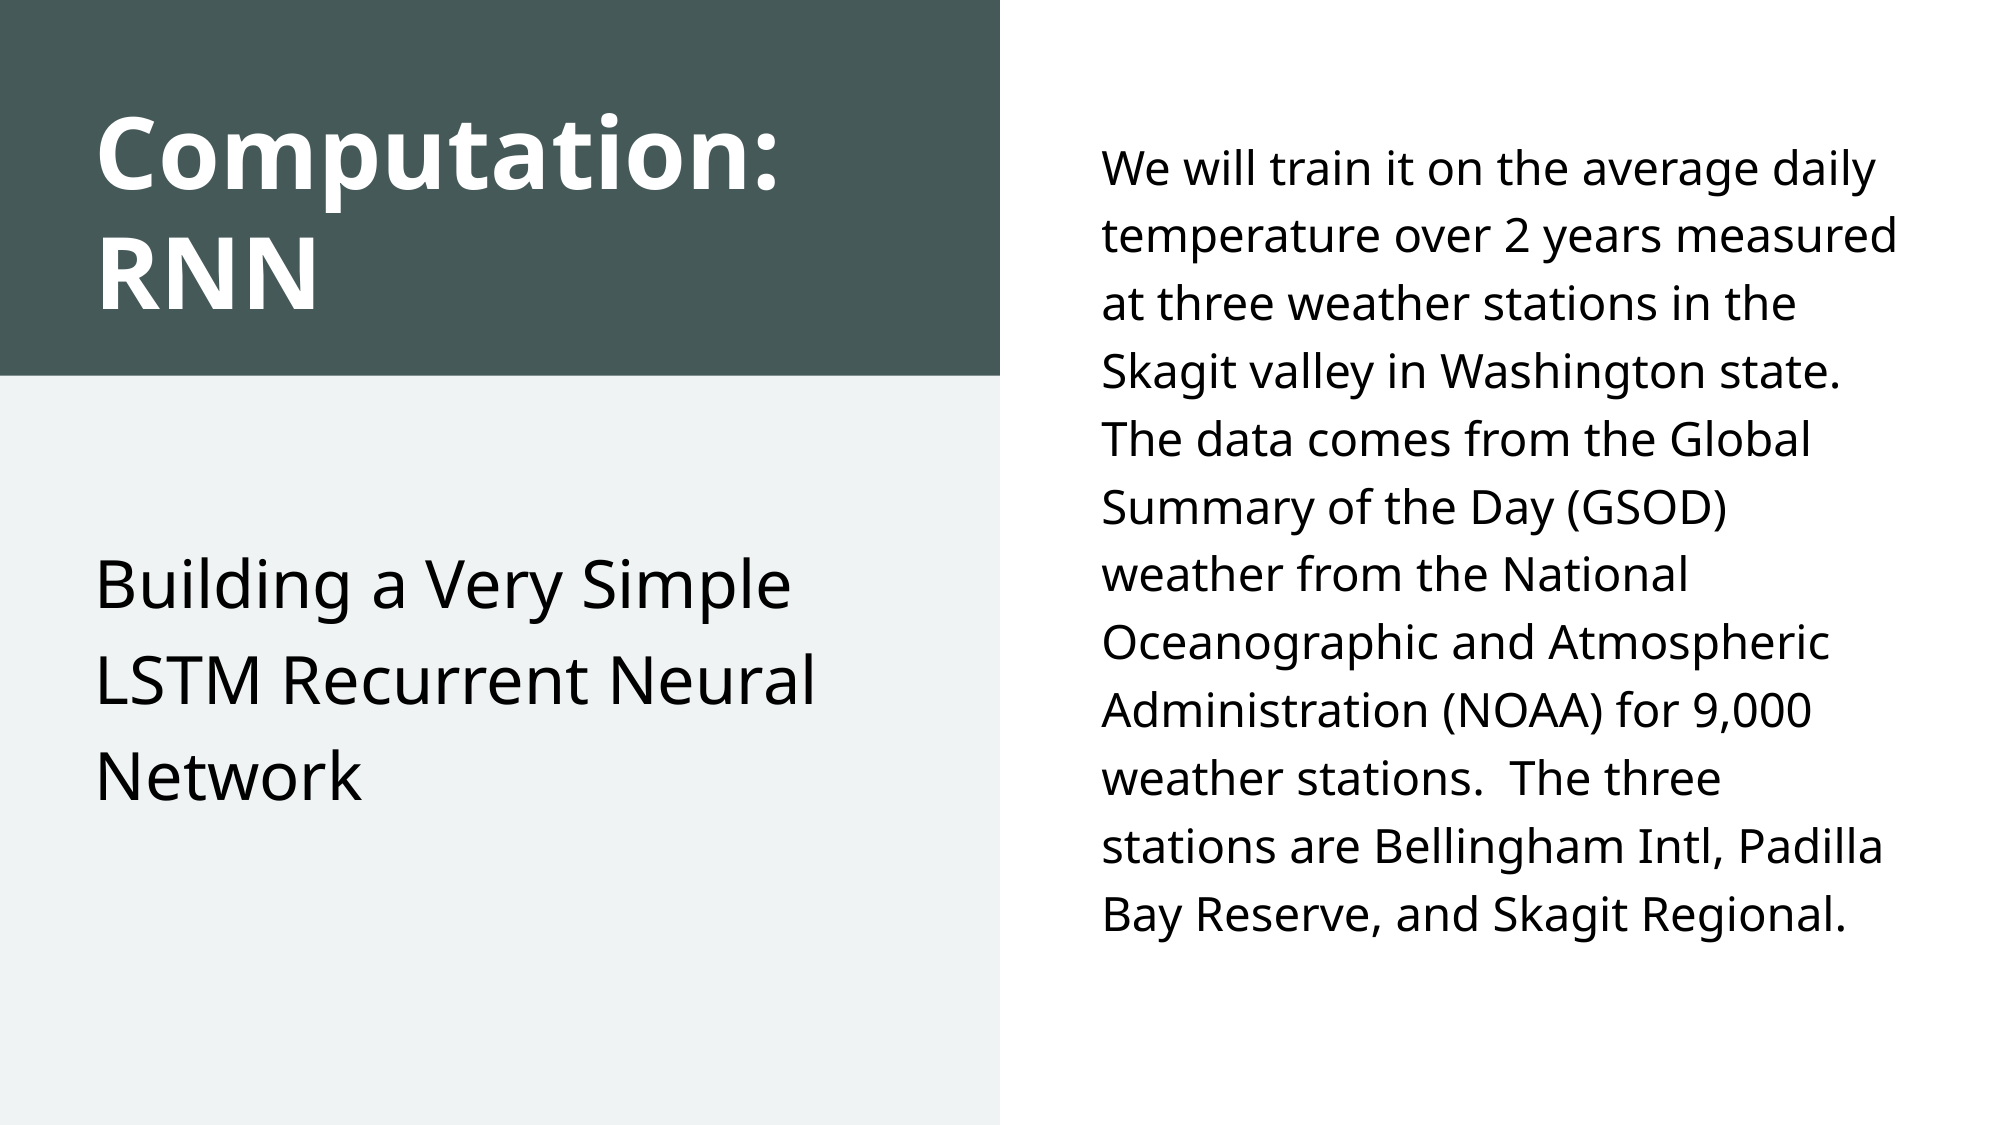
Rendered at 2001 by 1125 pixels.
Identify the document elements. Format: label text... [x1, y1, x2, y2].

list We will train it on the average daily temperature over 2 years measured at three weather stations in the Skagit valley in Washington state. The data comes from the Global Summary of the Day (GSOD) weather from the National Oceanographic and Atmospheric Administration (NOAA) for 9,000 weather stations. The three stations are Bellingham Intl, Padilla Bay Reserve, and Skagit Regional. [1086, 119, 1921, 1006]
title Computation: RNN [79, 75, 947, 338]
list Building a Very Simple LSTM Recurrent Neural Network [79, 518, 947, 858]
